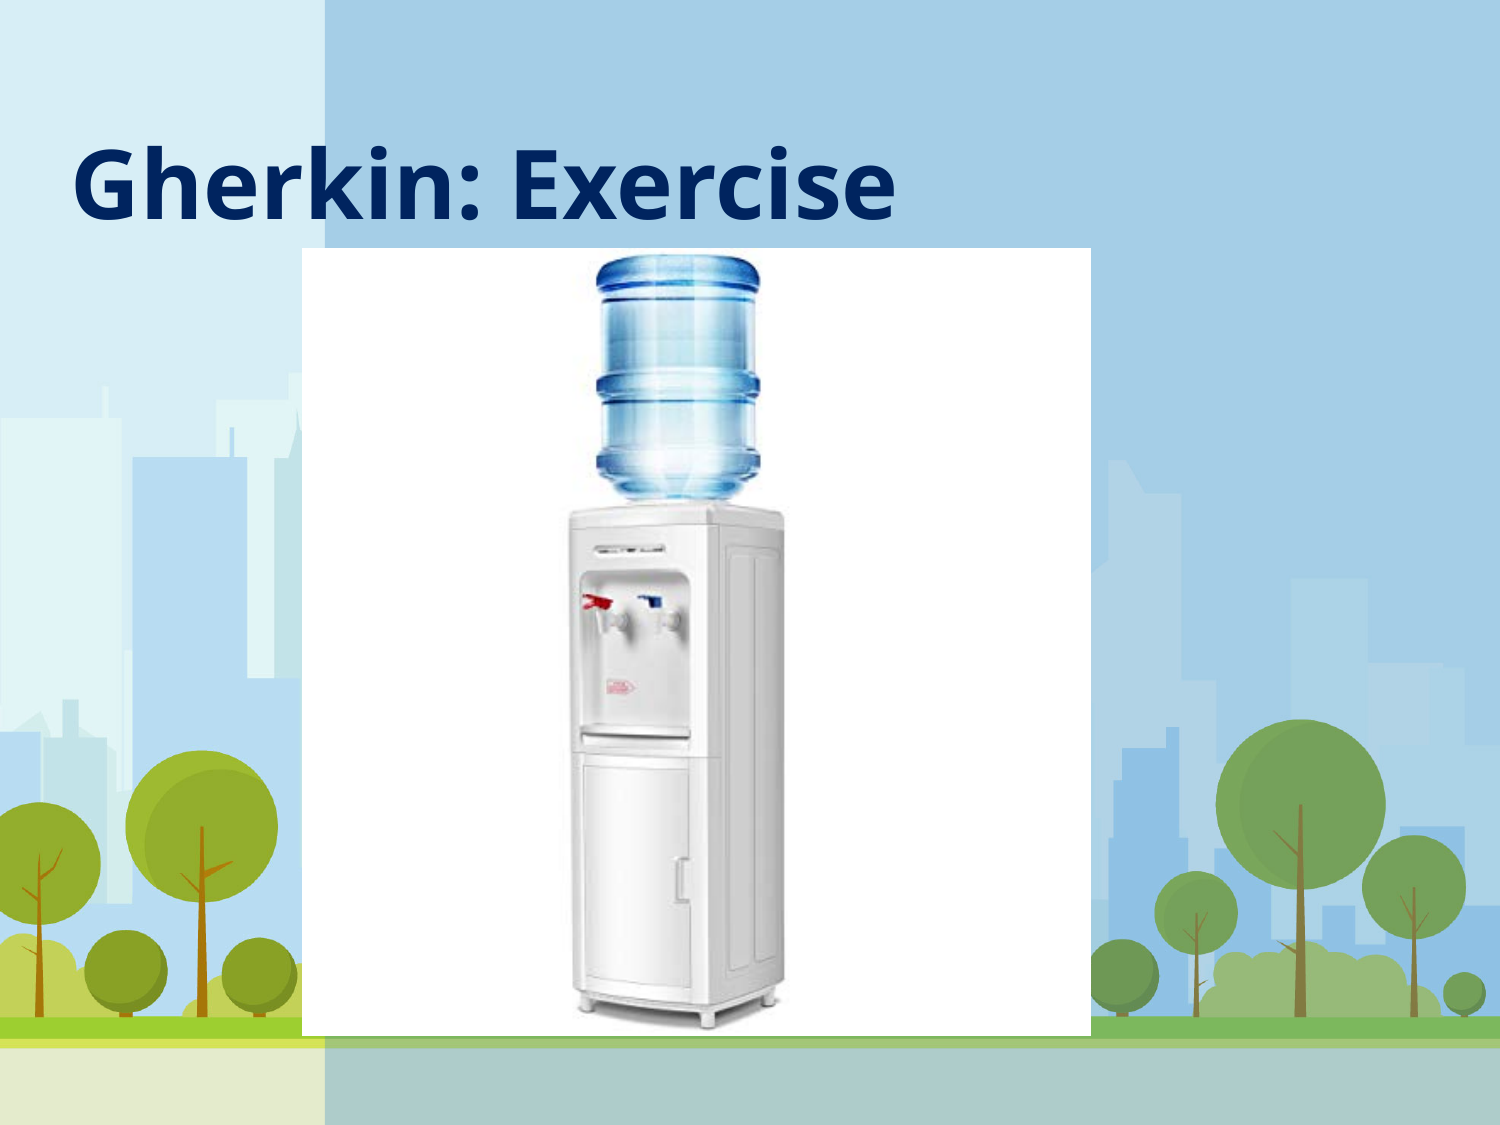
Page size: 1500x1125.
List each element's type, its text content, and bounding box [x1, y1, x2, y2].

title Gherkin: Exercise [55, 64, 920, 249]
picture [0, 0, 1500, 1125]
